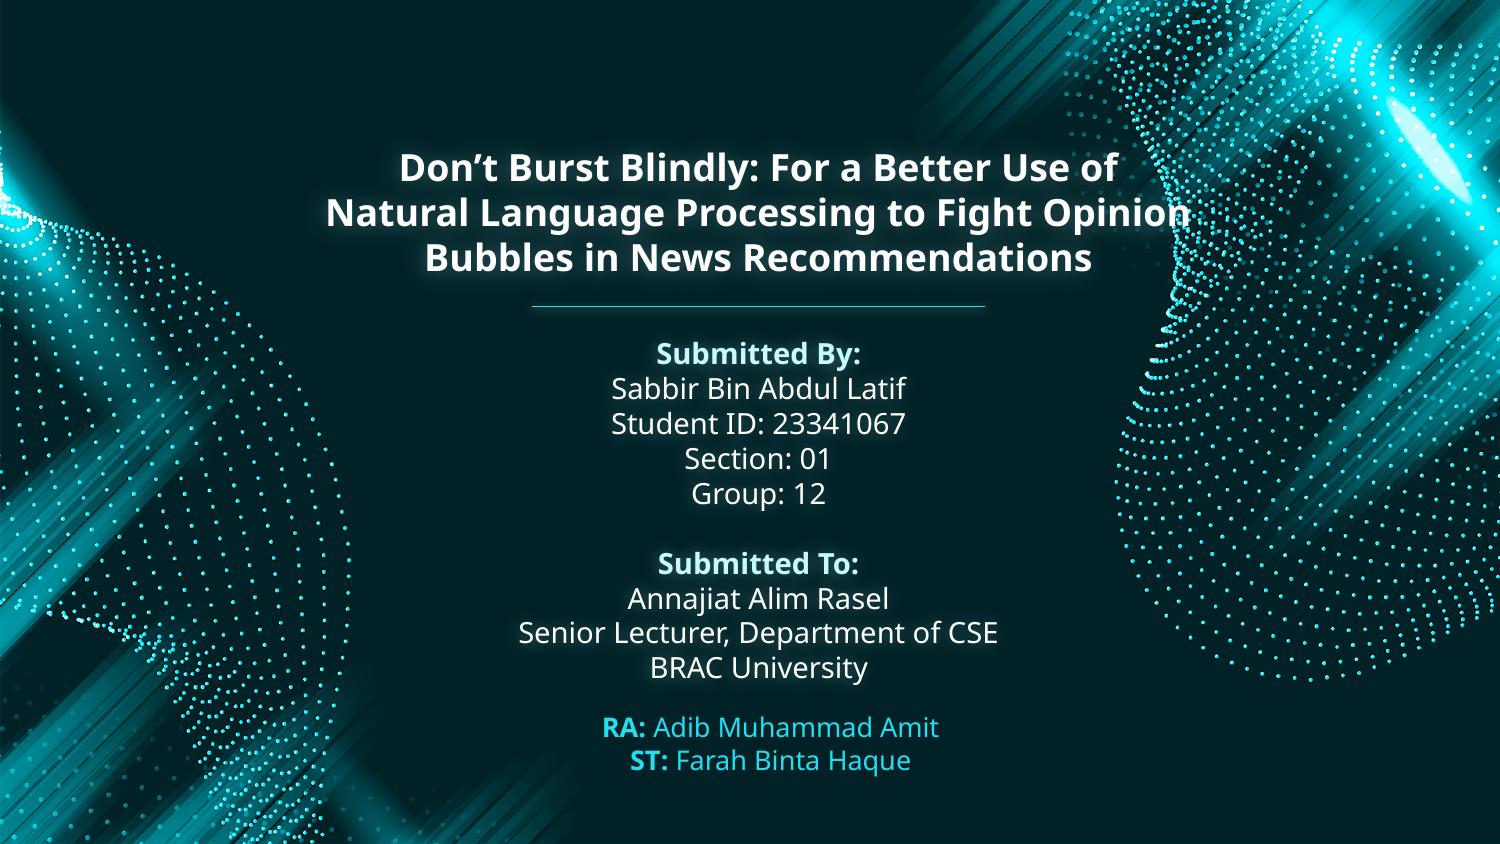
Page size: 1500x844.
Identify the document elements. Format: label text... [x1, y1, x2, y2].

title Don’t Burst Blindly: For a Better Use of Natural Language Processing to Fight Opinion Bubbles in News Recommendations [308, 122, 1210, 294]
picture [0, 0, 1500, 844]
subtitle RA: Adib Muhammad Amit ST: Farah Binta Haque [513, 712, 1028, 844]
title Submitted By: Sabbir Bin Abdul Latif Student ID: 23341067 Section: 01 Group: 12 Submitted To: Annajiat Alim Rasel Senior Lecturer, Department of CSE BRAC University [412, 320, 1106, 700]
